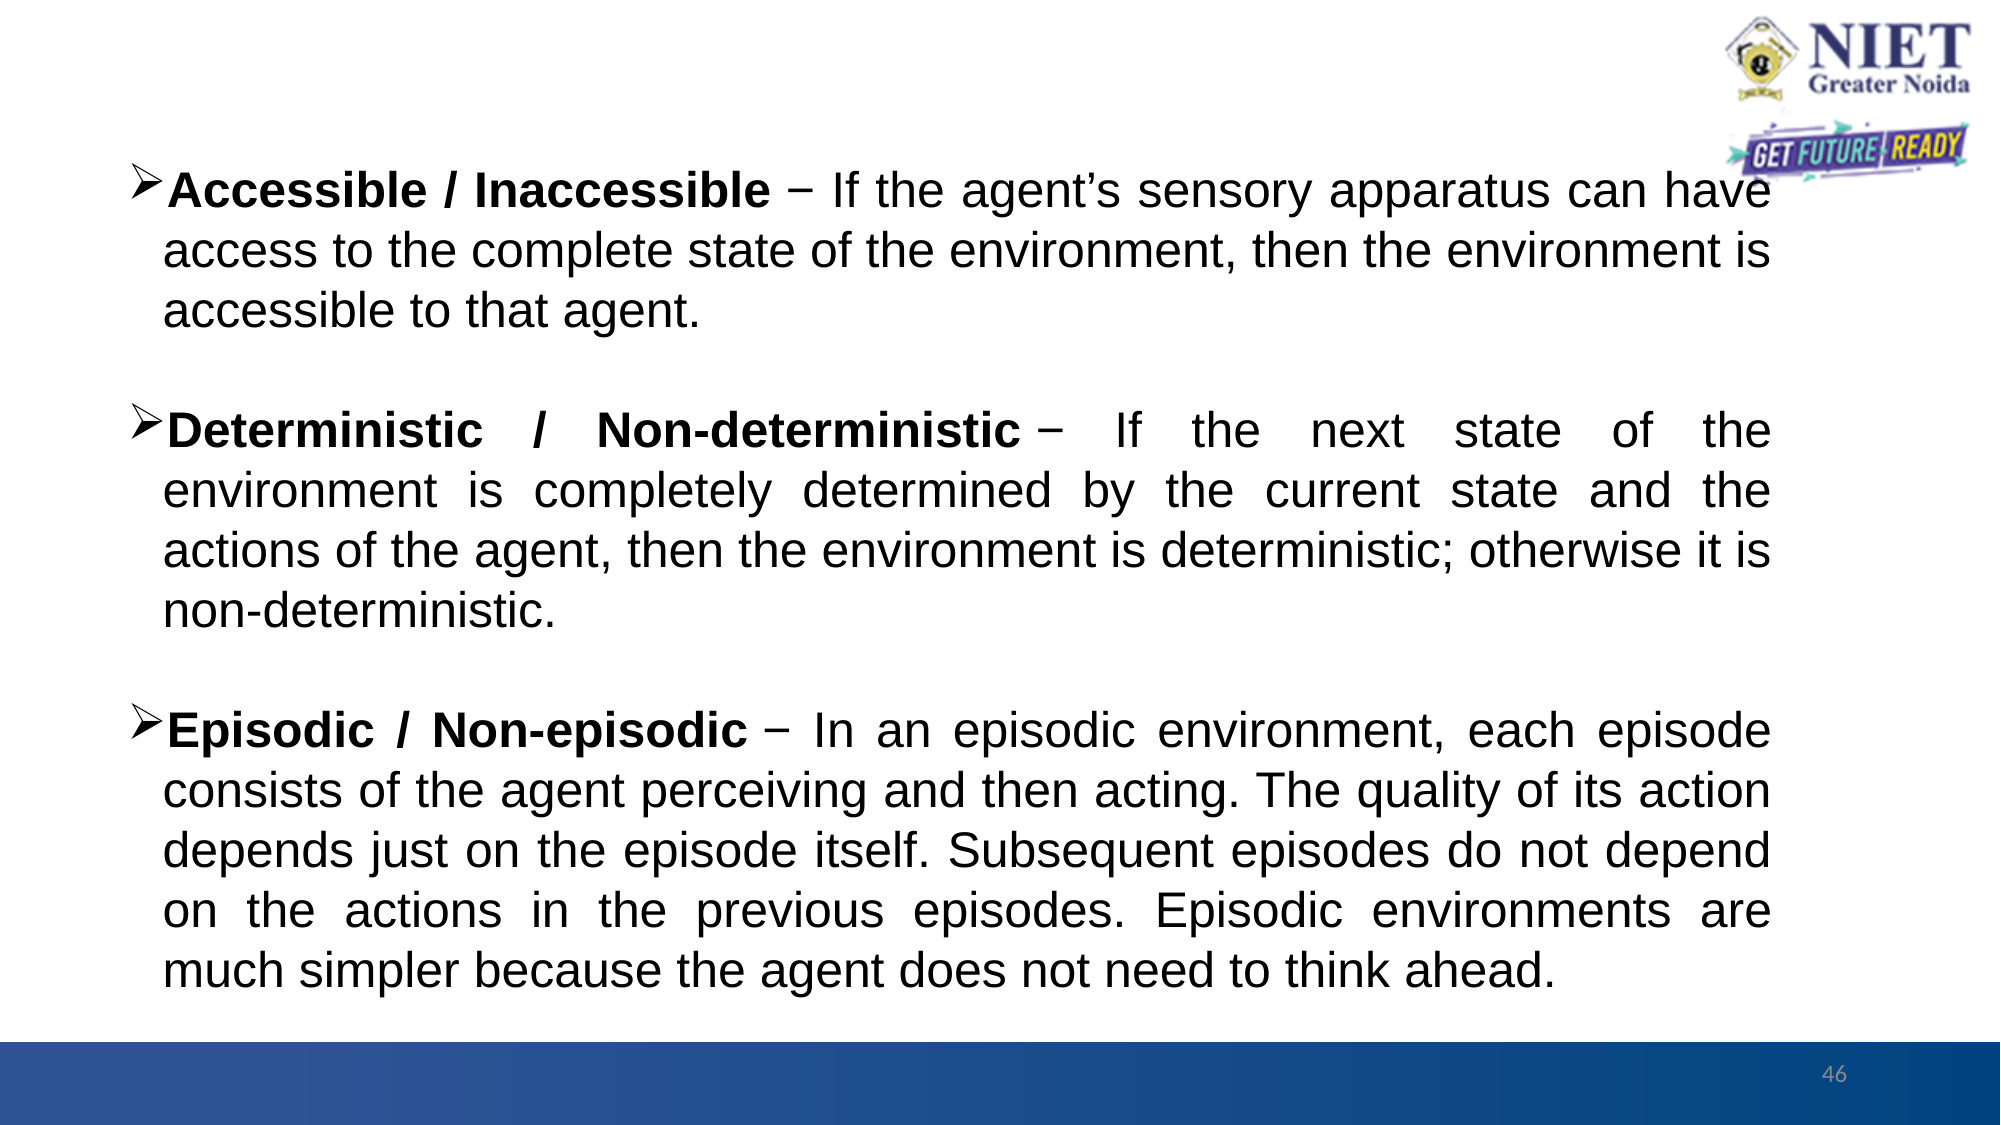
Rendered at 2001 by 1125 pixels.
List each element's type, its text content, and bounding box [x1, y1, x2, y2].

slide_number 46 [1412, 1042, 1863, 1103]
picture [1668, 0, 2000, 194]
text_box Accessible / Inaccessible − If the agent’s sensory apparatus can have access to the complete state of the environment, then the environment is accessible to that agent. Deterministic / Non-deterministic − If the next state of the environment is completely determined by the current state and the actions of the agent, then the environment is deterministic; otherwise it is non-deterministic. Episodic / Non-episodic − In an episodic environment, each episode consists of the agent perceiving and then acting. The quality of its action depends just on the episode itself. Subsequent episodes do not depend on the actions in the previous episodes. Episodic environments are much simpler because the agent does not need to think ahead. [112, 149, 1788, 1005]
